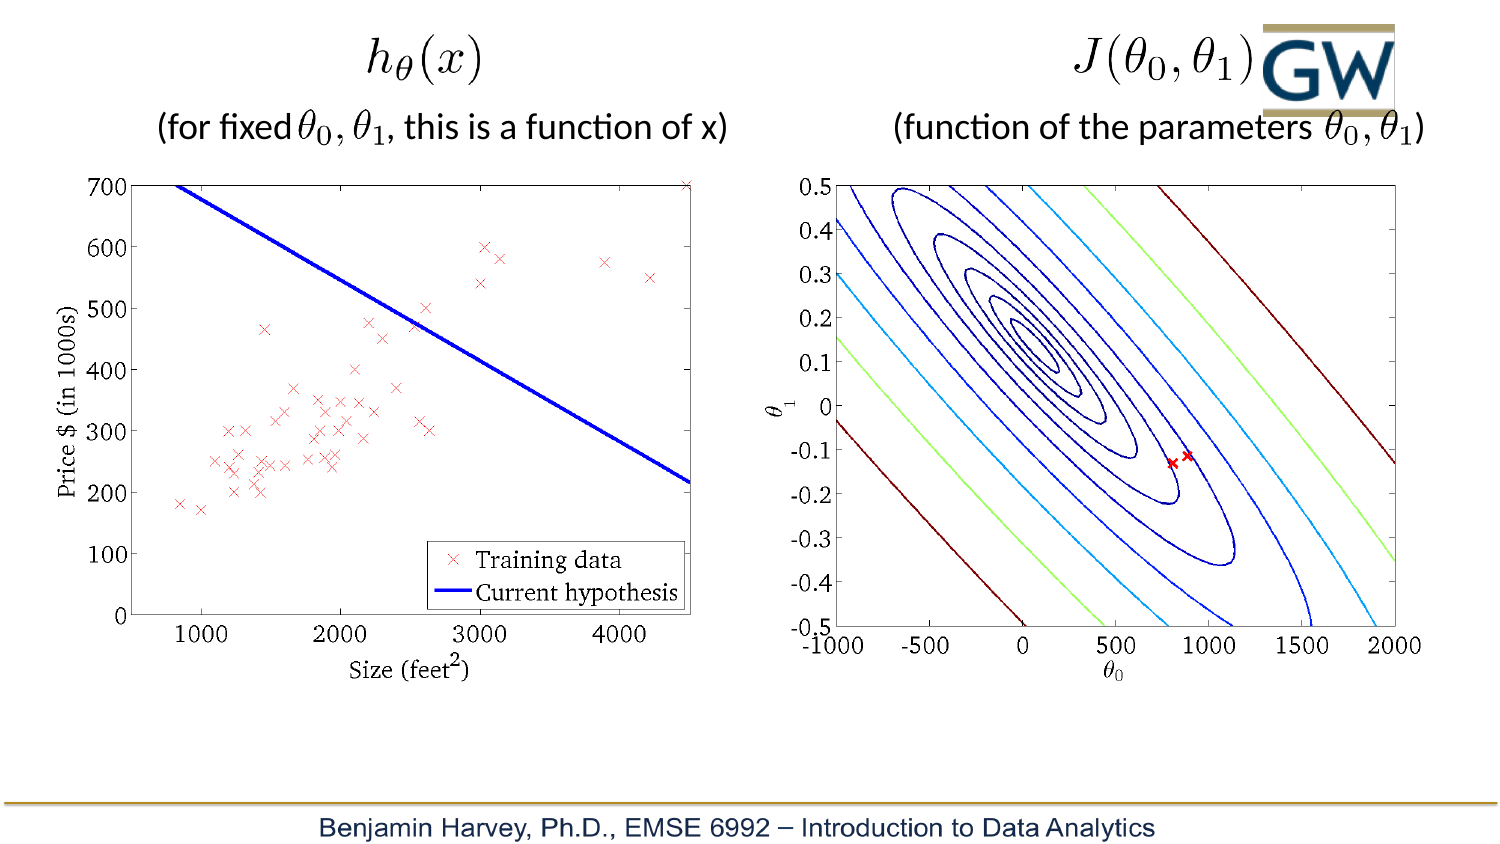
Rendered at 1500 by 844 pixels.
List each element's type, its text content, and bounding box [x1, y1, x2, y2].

text_box (for fixed , this is a function of x) [141, 94, 745, 142]
text_box (function of the parameters ) [877, 94, 1442, 142]
picture [0, 0, 1500, 844]
